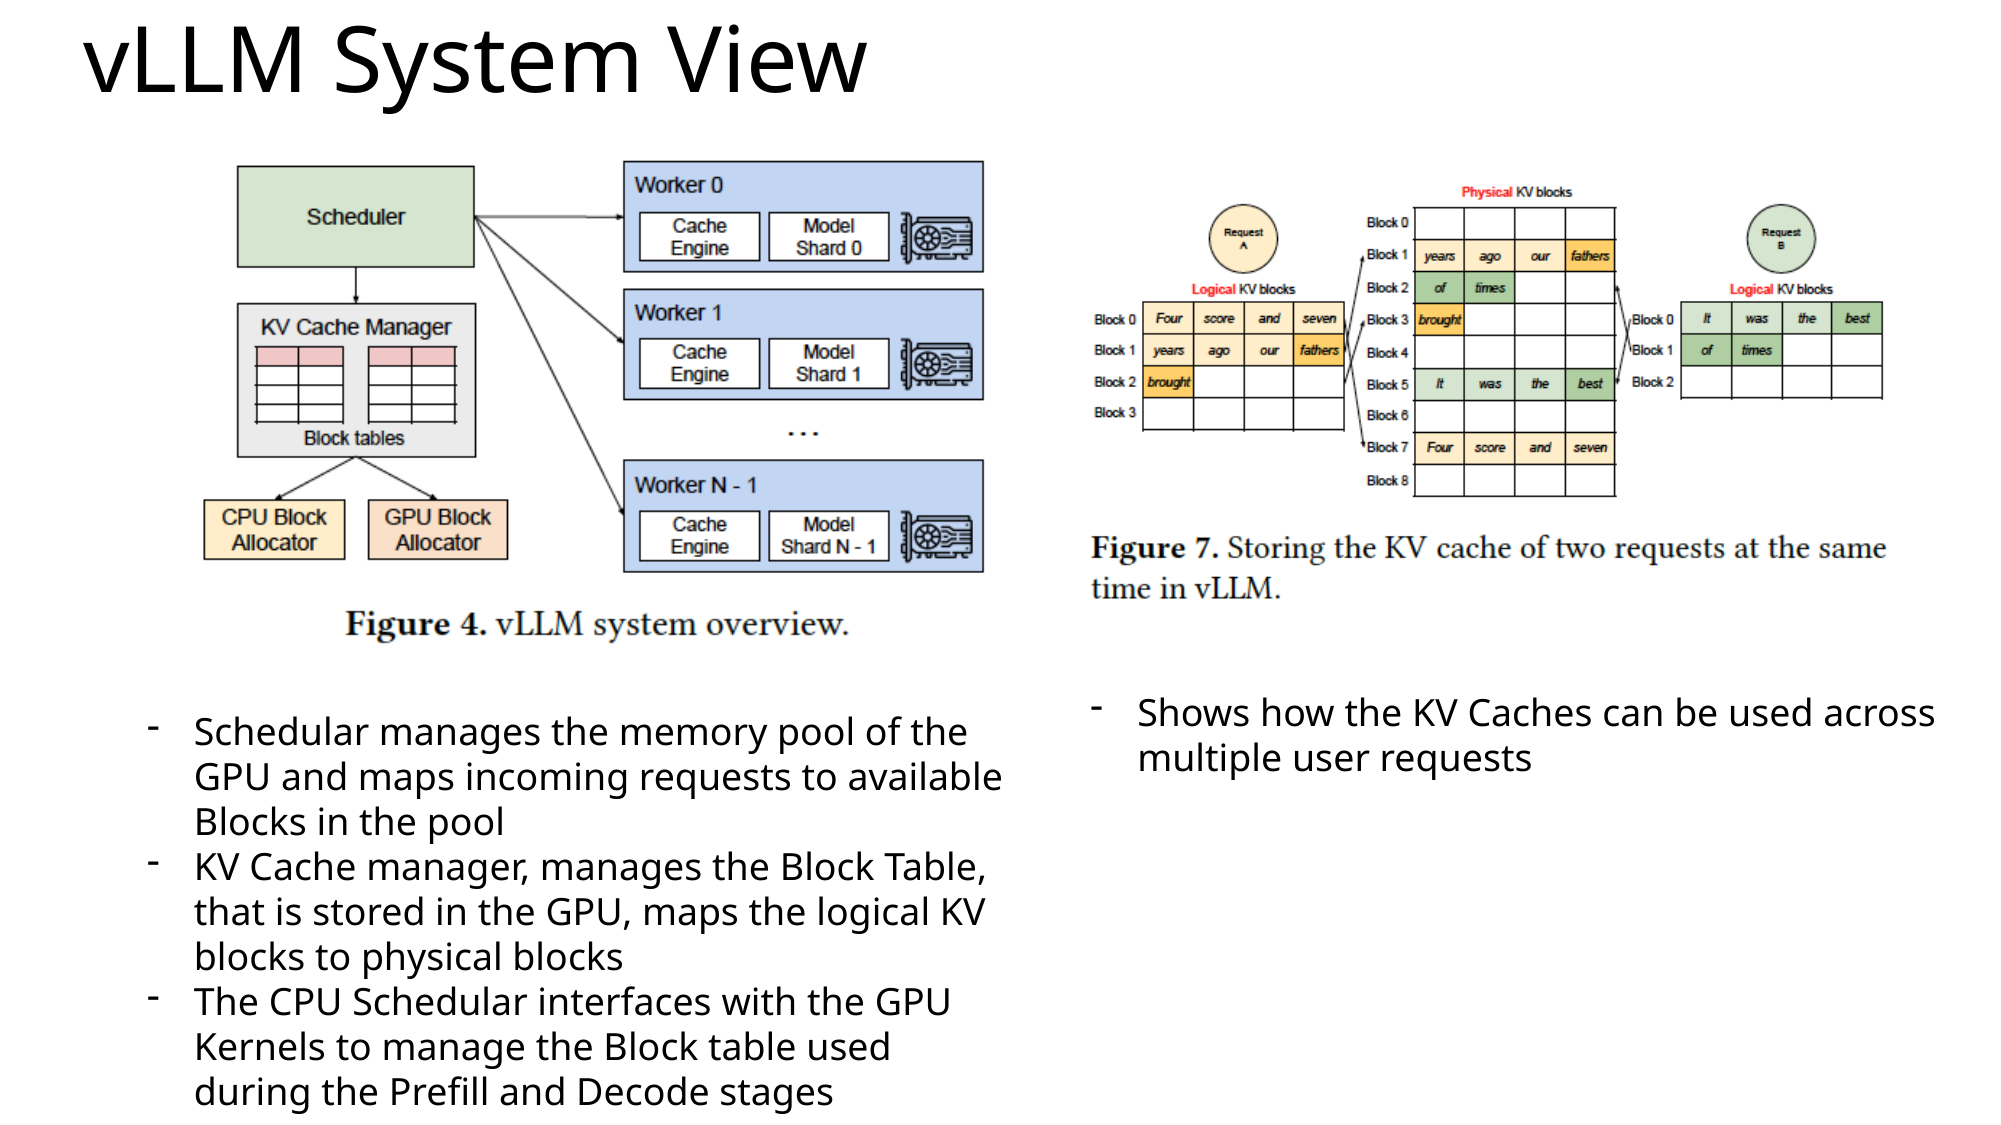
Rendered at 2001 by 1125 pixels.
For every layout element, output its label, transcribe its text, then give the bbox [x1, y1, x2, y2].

text_box Shows how the KV Caches can be used across multiple user requests [1075, 681, 1975, 831]
title vLLM System View [68, 0, 1794, 127]
text_box Schedular manages the memory pool of the GPU and maps incoming requests to available Blocks in the pool KV Cache manager, manages the Block Table, that is stored in the GPU, maps the logical KV blocks to physical blocks The CPU Schedular interfaces with the GPU Kernels to manage the Block table used during the Prefill and Decode stages [132, 700, 1031, 1121]
picture [115, 125, 1928, 665]
